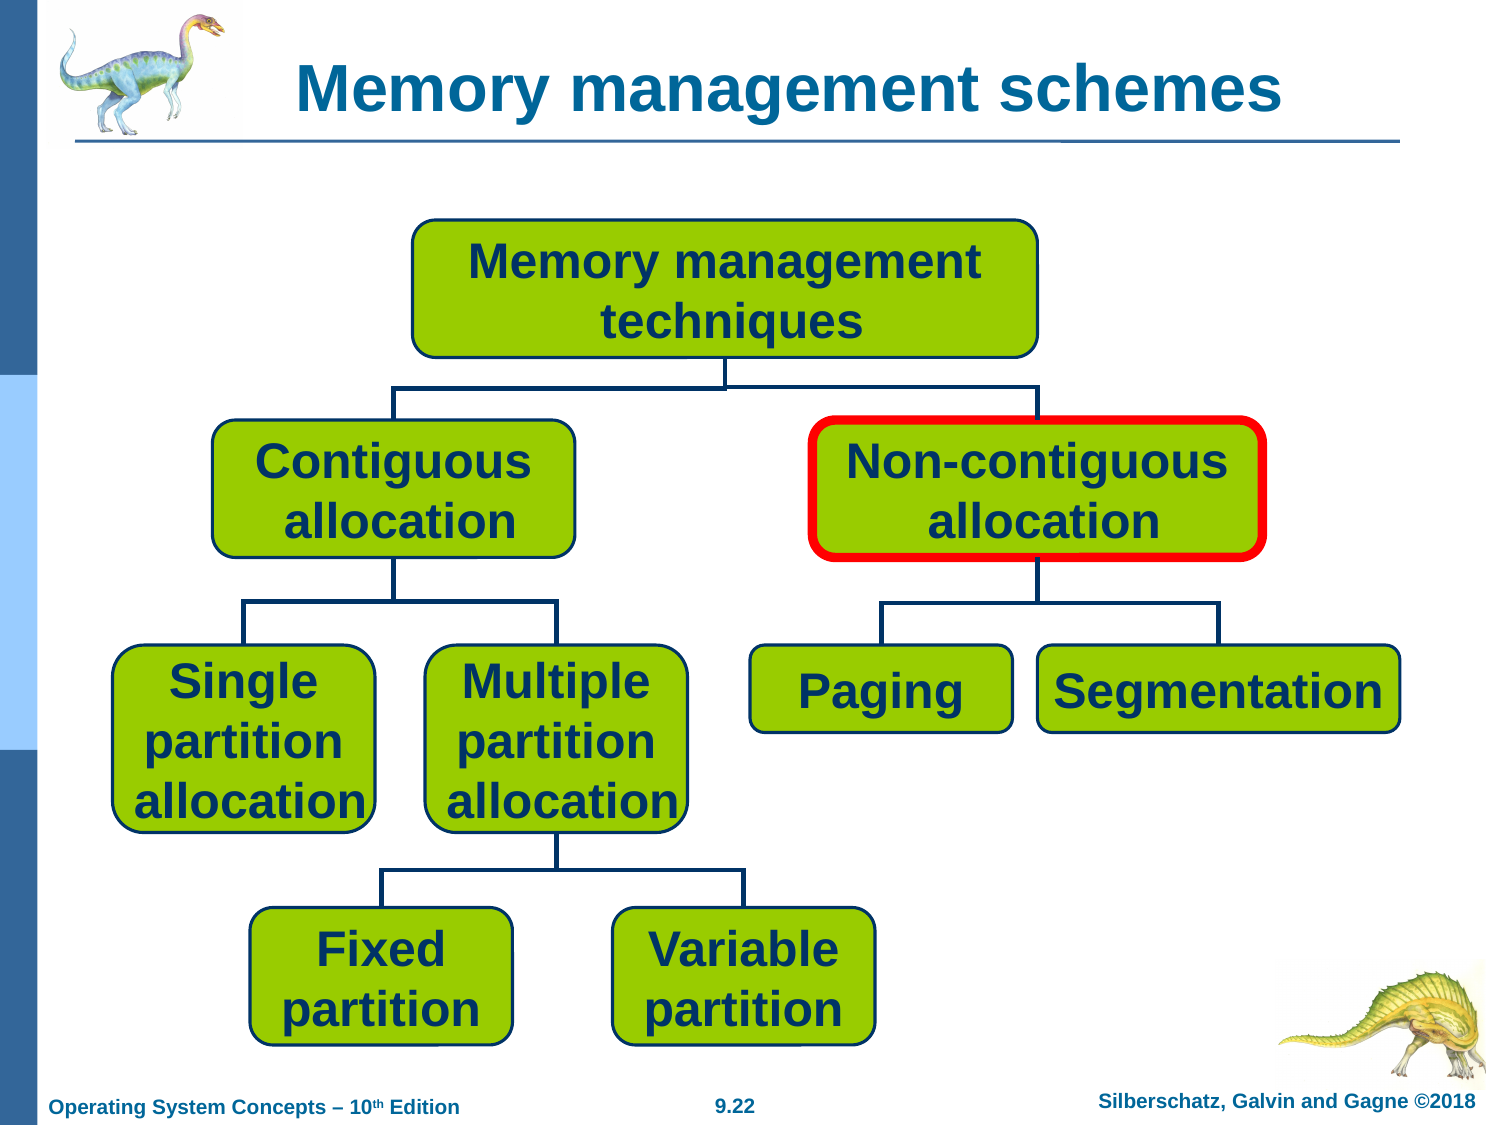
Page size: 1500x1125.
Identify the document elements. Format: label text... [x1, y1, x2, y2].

text_box Paging [750, 645, 1013, 733]
text_box Fixed partition [249, 907, 513, 1045]
text_box Single partition allocation [112, 645, 376, 833]
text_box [916, 522, 1002, 680]
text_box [851, 232, 912, 546]
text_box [434, 521, 516, 685]
picture [1275, 959, 1486, 1090]
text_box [613, 776, 687, 964]
text_box Non-contiguous allocation [812, 420, 911, 558]
text_box Variable partition [612, 907, 876, 1045]
title Memory management schemes [188, 45, 1392, 133]
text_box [530, 221, 588, 554]
text_box Multiple partition allocation [425, 645, 688, 833]
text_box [1085, 510, 1171, 693]
text_box Segmentation [1037, 645, 1400, 733]
picture [46, 0, 243, 149]
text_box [432, 782, 505, 958]
text_box Contiguous allocation [212, 420, 527, 558]
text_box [277, 527, 360, 679]
text_box Memory management techniques [412, 219, 1038, 358]
text_box Non-contiguous allocation [915, 420, 1263, 558]
